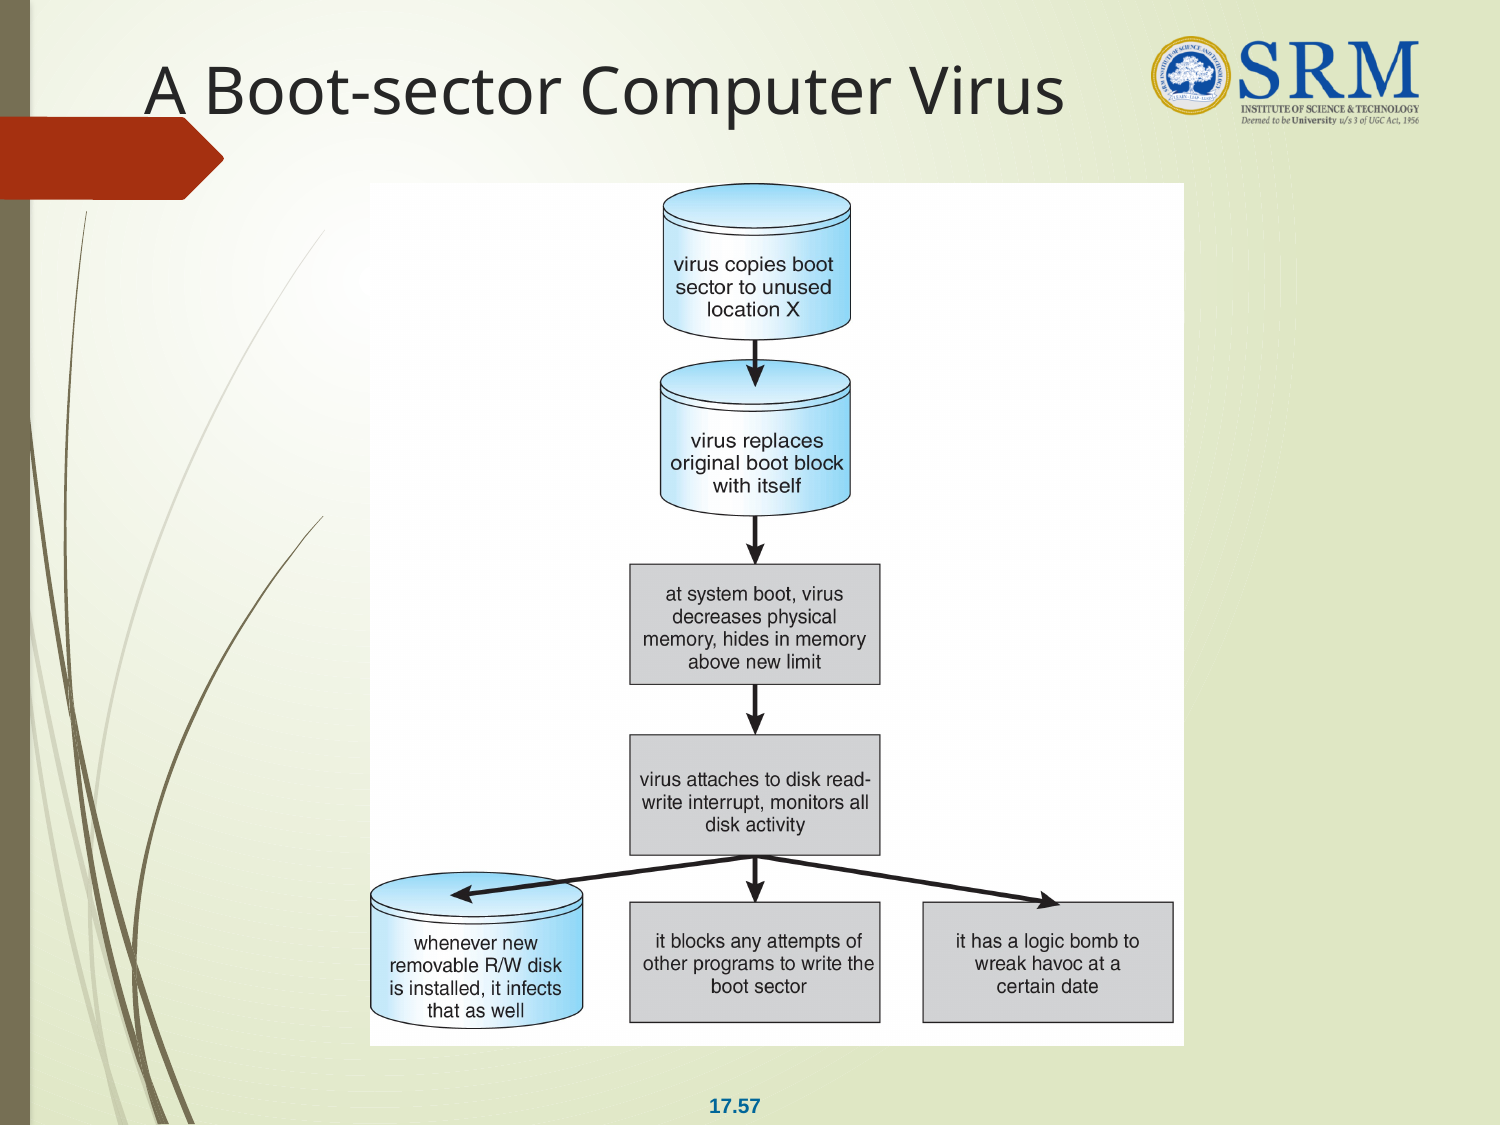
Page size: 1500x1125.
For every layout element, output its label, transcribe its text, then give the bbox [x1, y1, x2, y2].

picture [1151, 36, 1419, 125]
title A Boot-sector Computer Virus [129, 40, 1425, 136]
picture [370, 183, 1184, 1047]
